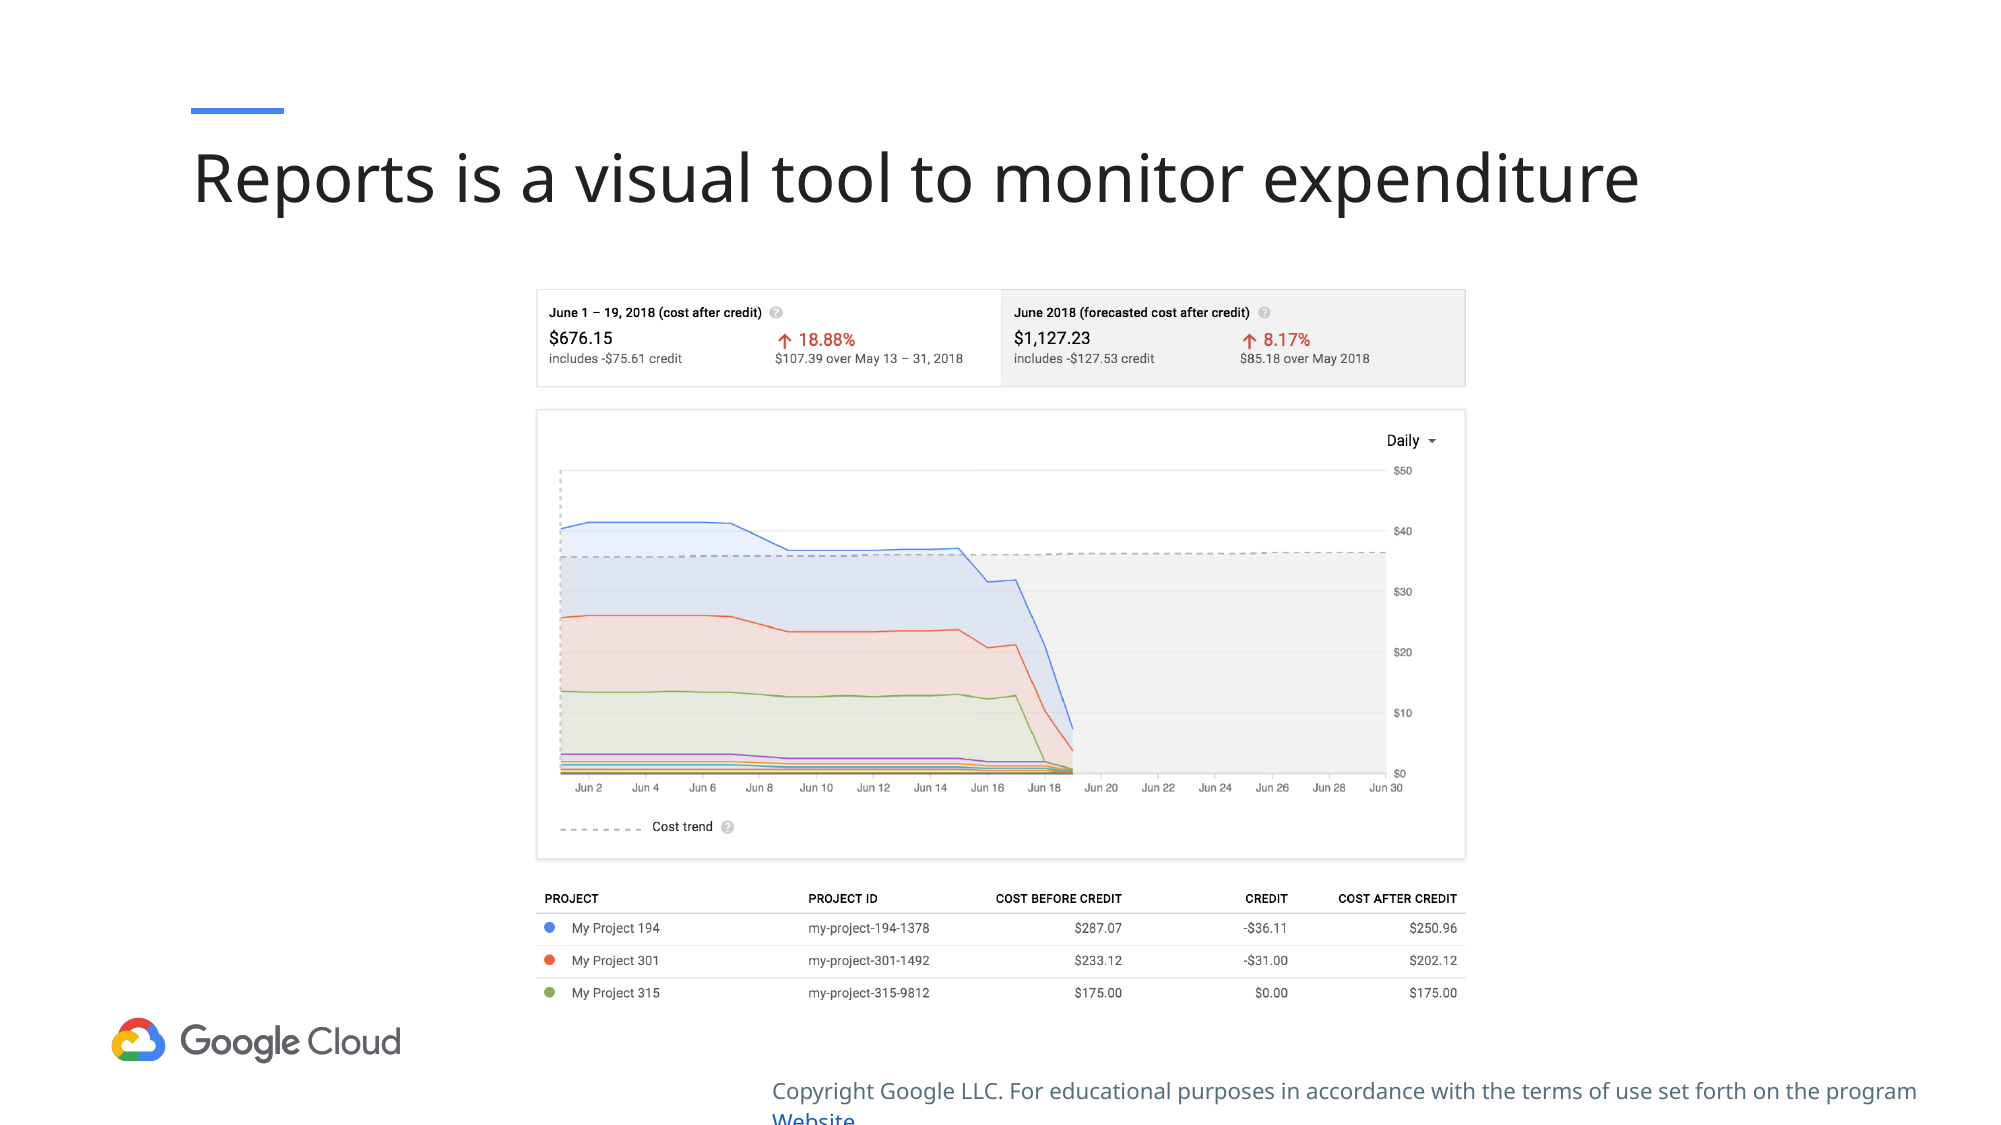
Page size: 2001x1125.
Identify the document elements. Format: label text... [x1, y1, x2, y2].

title Reports is a visual tool to monitor expenditure [182, 126, 1799, 251]
picture [525, 275, 1475, 1008]
text_box Copyright Google LLC. For educational purposes in accordance with the terms of use set forth on the program Website. [752, 1052, 1990, 1111]
picture [110, 1012, 401, 1068]
